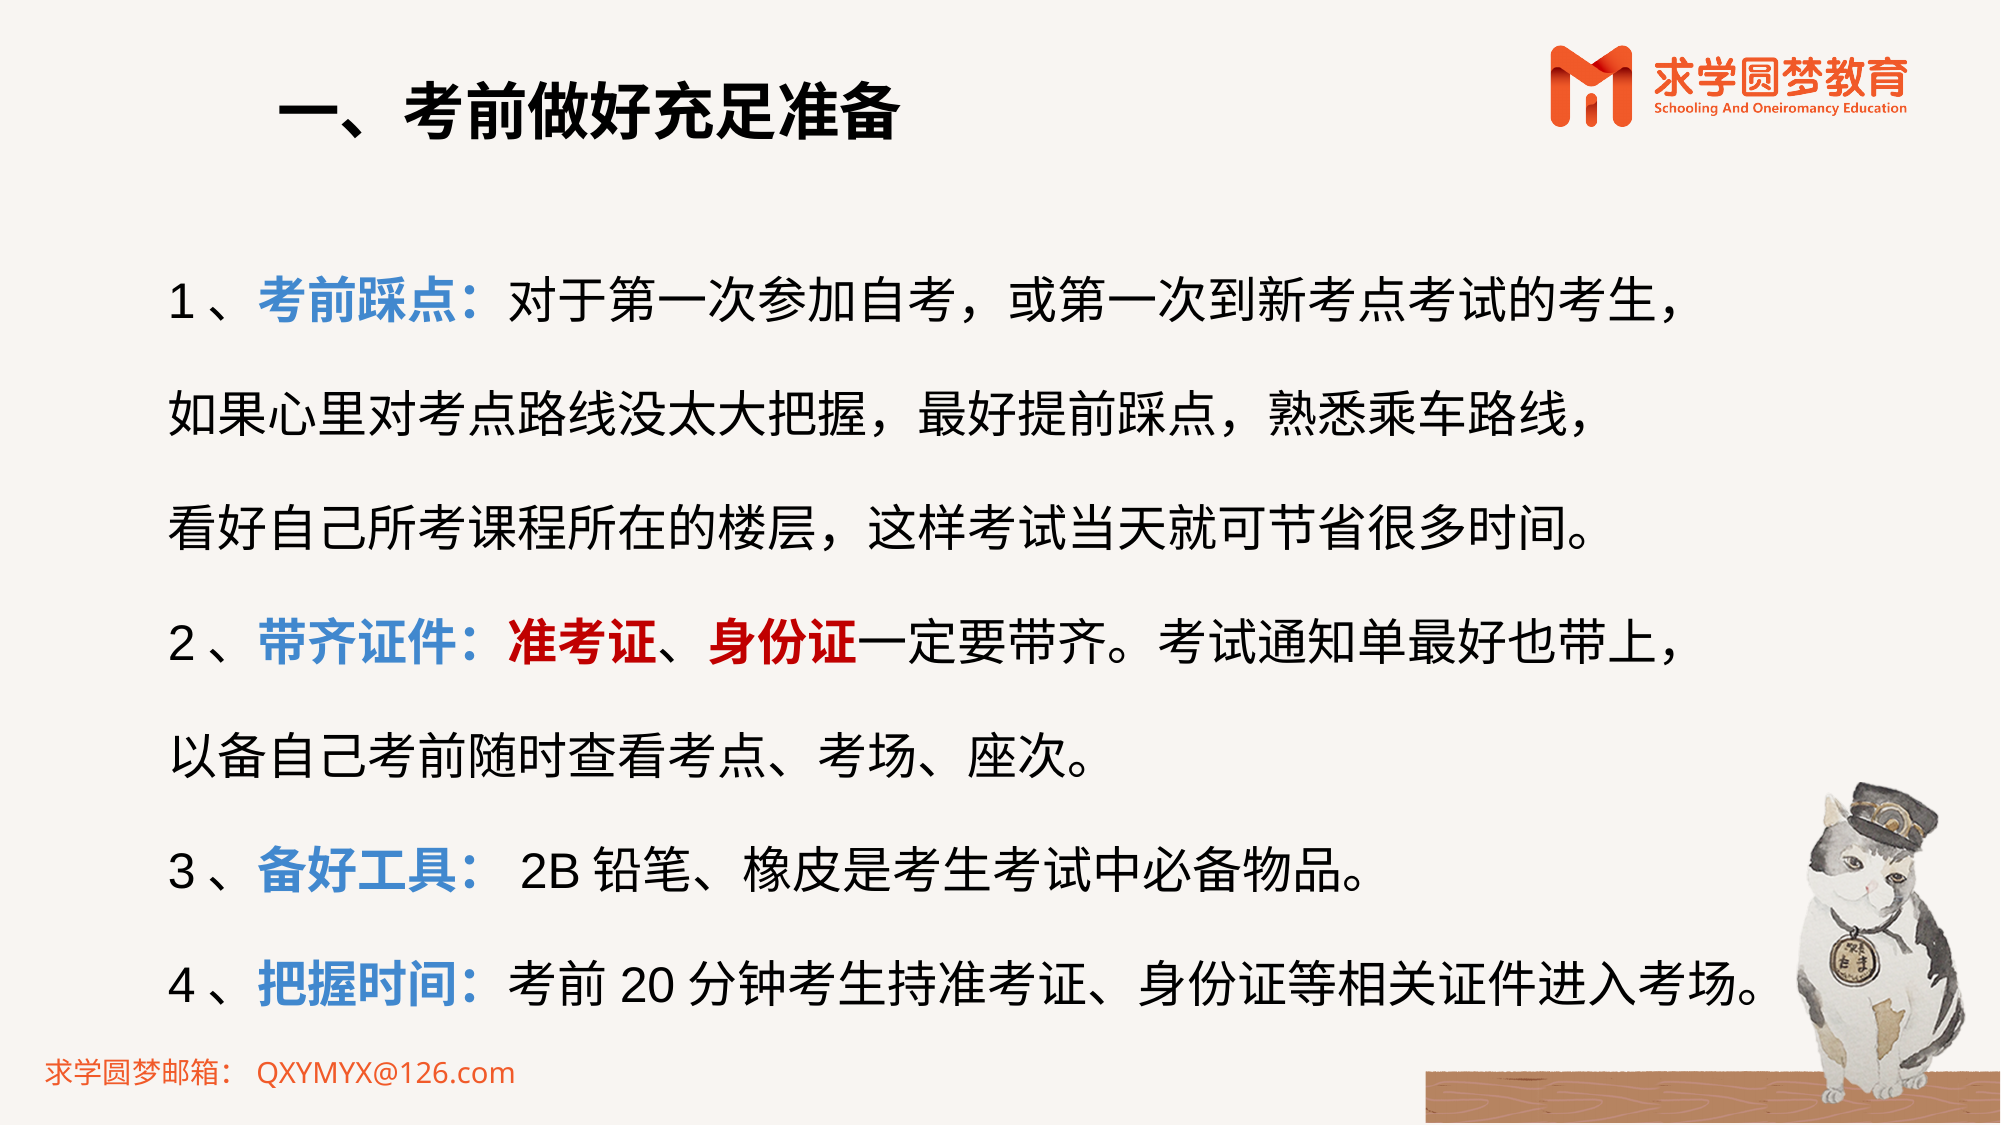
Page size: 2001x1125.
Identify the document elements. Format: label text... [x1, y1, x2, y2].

picture [1425, 490, 2001, 1123]
title 1、考前踩点：对于第一次参加自考，或第一次到新考点考试的考生， 如果心里对考点路线没太大把握，最好提前踩点，熟悉乘车路线， 看好自己所考课程所在的楼层，这样考试当天就可节省很多时间。 2、带齐证件：准考证、身份证一定要带齐。考试通知单最好也带上， 以备自己考前随时查看考点、考场、座次。 3、备好工具：2B铅笔、橡皮是考生考试中必备物品。 4、把握时间：考前20分钟考生持准考证、身份证等相关证件进入考场。 [153, 186, 1879, 1042]
text_box 一、考前做好充足准备 [262, 64, 918, 155]
picture [1540, 38, 1925, 132]
